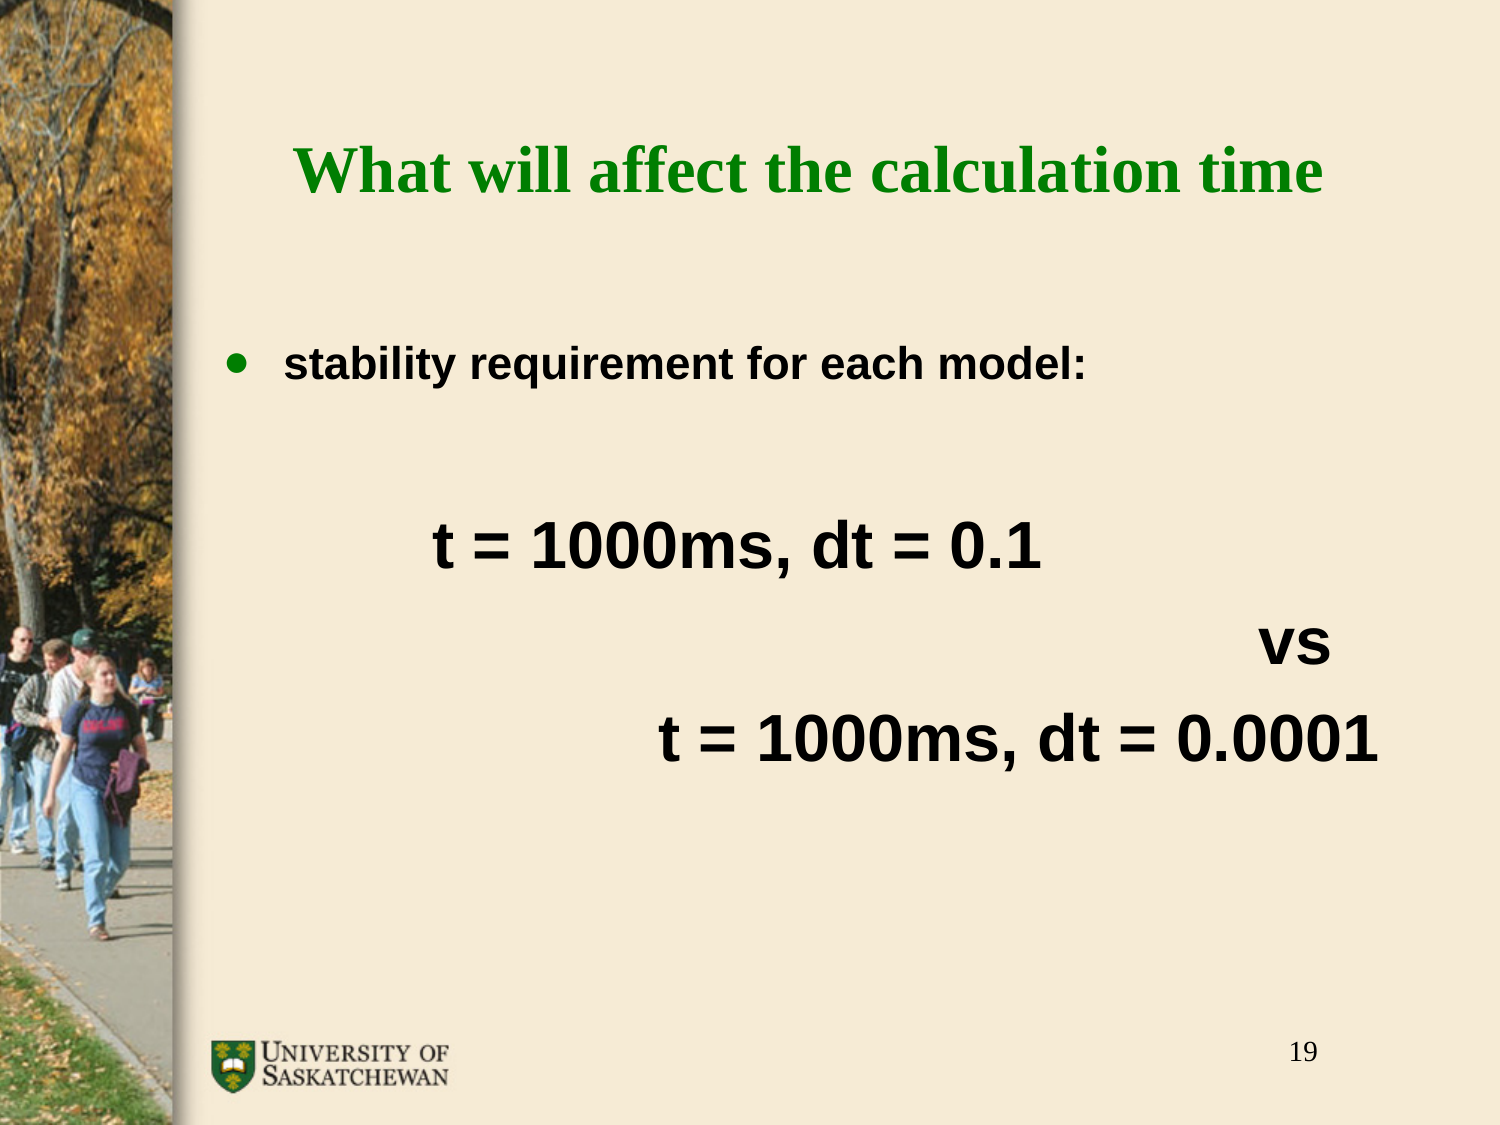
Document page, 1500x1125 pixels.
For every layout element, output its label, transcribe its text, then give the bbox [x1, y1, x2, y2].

picture [0, 0, 1500, 1125]
title What will affect the calculation time [200, 62, 1425, 269]
list stability requirement for each model: t = 1000ms, dt = 0.1 vs t = 1000ms, dt = 0.0001 [200, 324, 1425, 1125]
slide_number ‹#› [1244, 1025, 1363, 1080]
